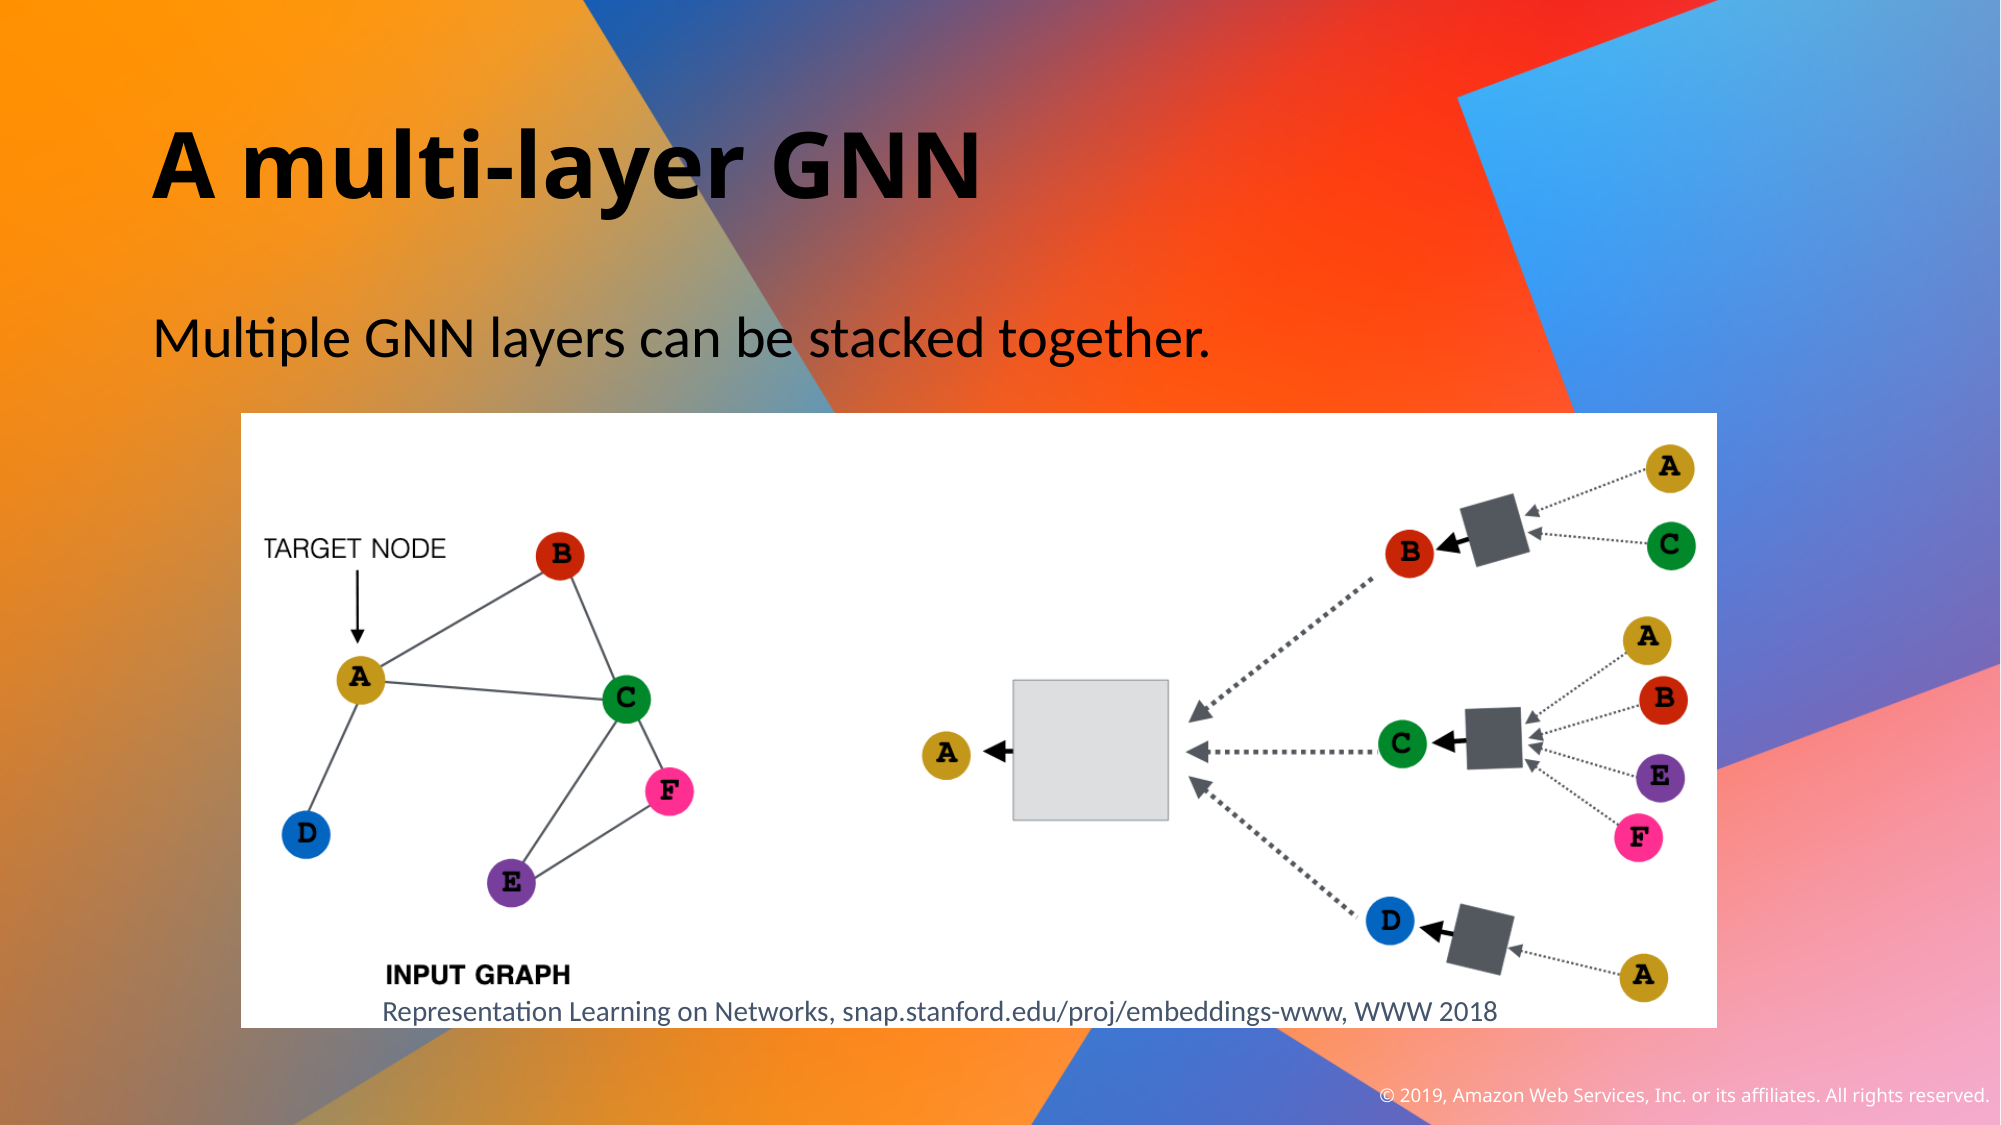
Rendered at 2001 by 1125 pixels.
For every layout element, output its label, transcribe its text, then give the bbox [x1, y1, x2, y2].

title A multi-layer GNN [137, 59, 1863, 278]
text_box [241, 413, 1717, 1036]
list Multiple GNN layers can be stacked together. [137, 299, 1863, 1014]
picture [0, 0, 2001, 1125]
